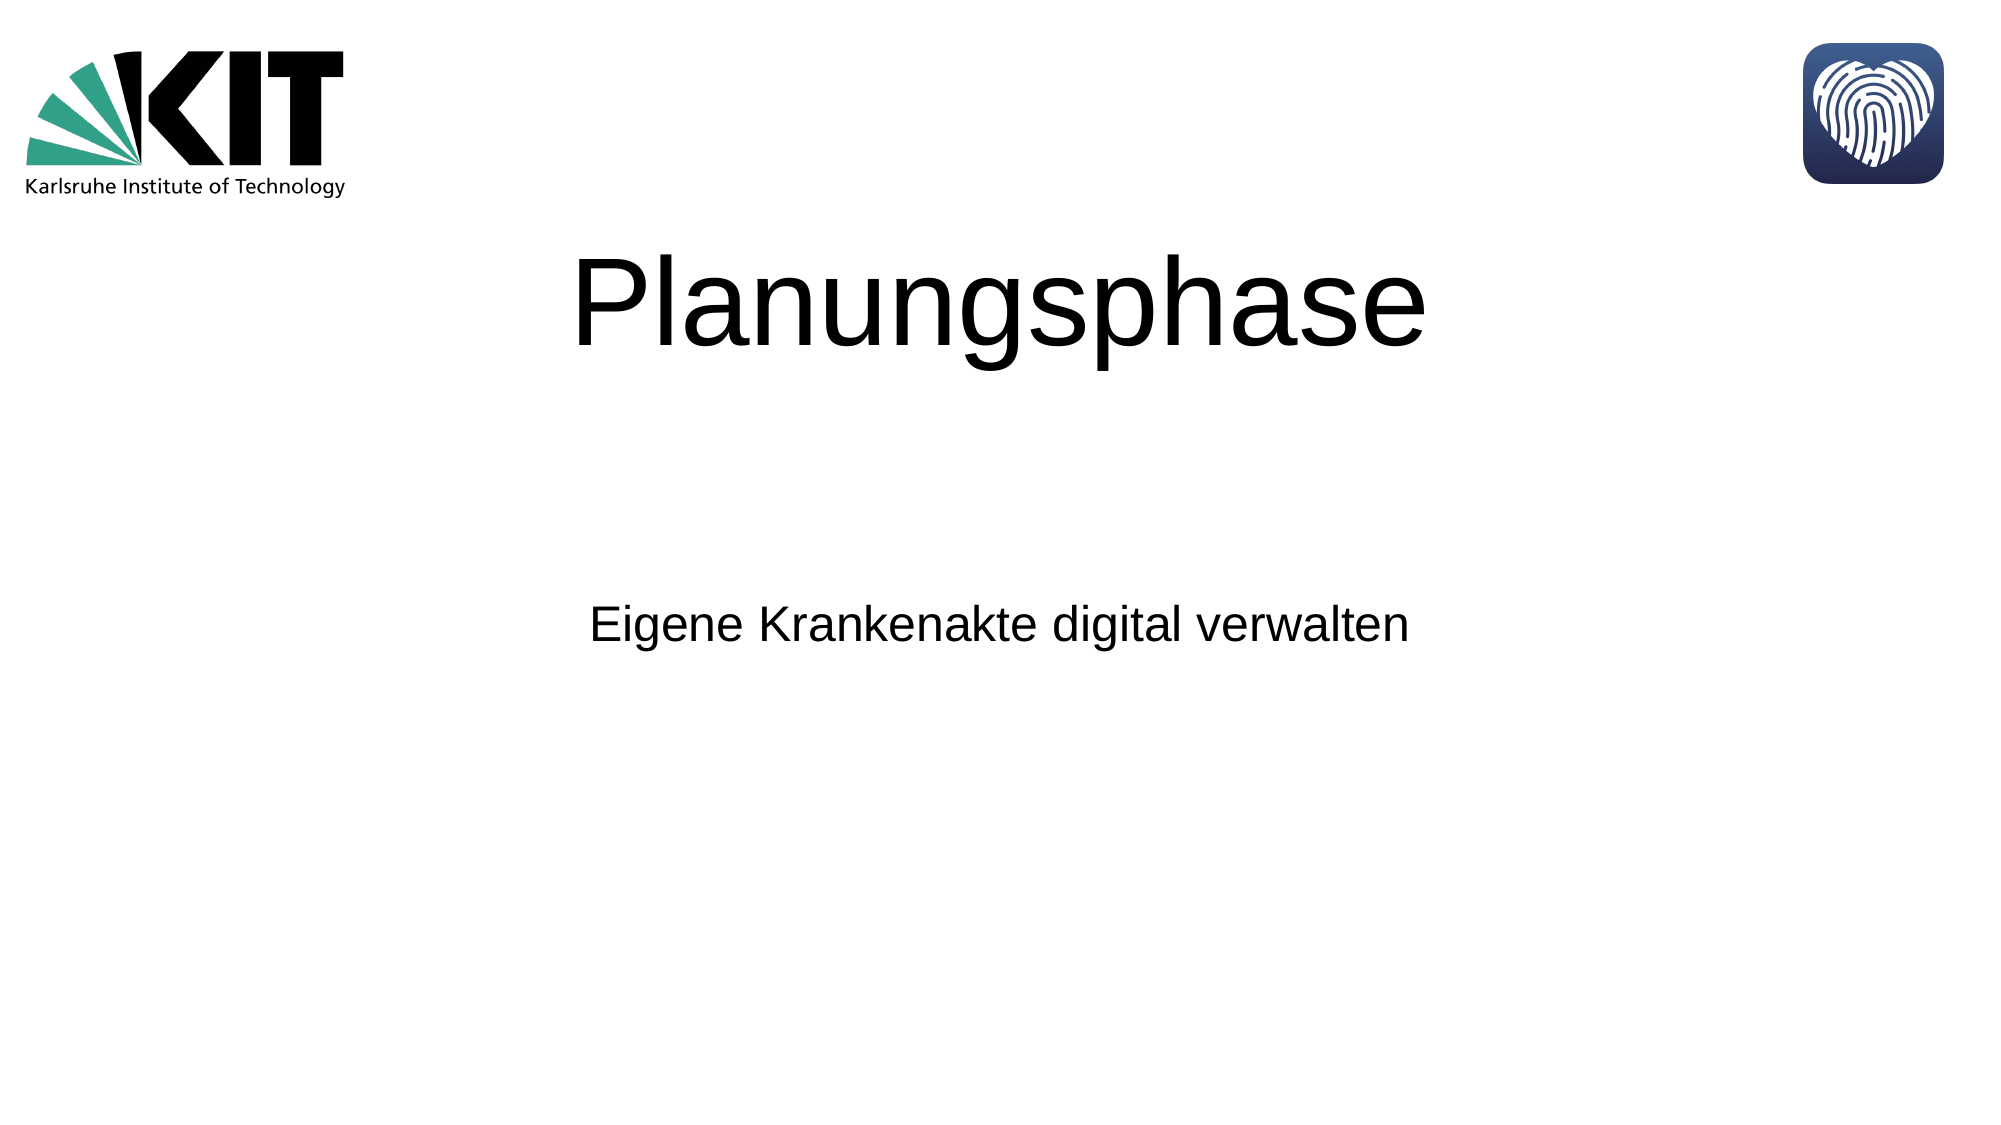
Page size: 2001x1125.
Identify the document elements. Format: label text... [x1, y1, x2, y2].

title Planungsphase [249, 0, 1750, 380]
picture [23, 43, 249, 206]
picture [1803, 43, 1944, 184]
subtitle Eigene Krankenakte digital verwalten [249, 590, 1750, 863]
